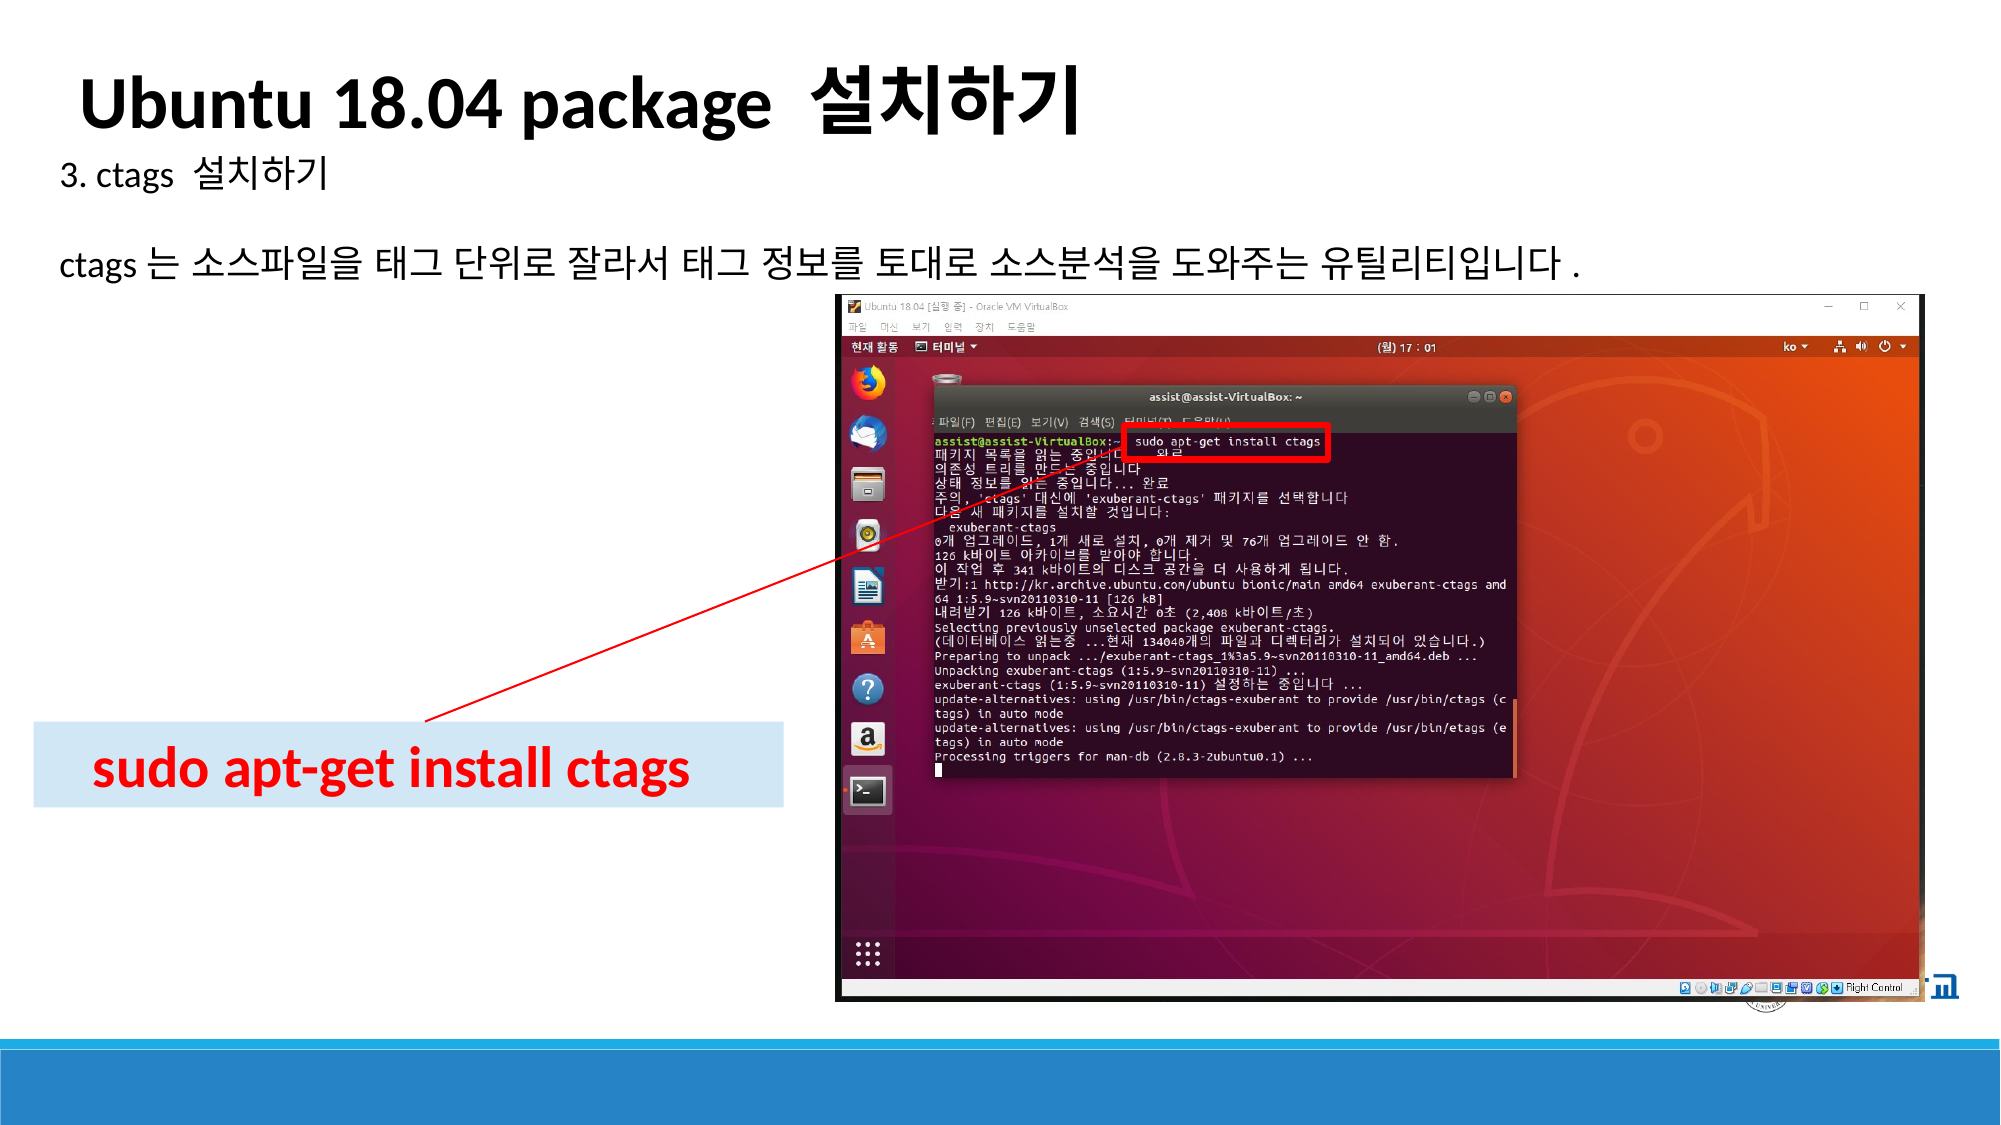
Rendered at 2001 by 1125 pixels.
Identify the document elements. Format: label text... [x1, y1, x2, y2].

text_box 3. ctags 설치하기 ctags는 소스파일을 태그 단위로 잘라서 태그 정보를 토대로 소스분석을 도와주는 유틸리티입니다. [44, 143, 1915, 293]
text_box Ubuntu 18.04 package 설치하기 [64, 45, 1869, 143]
picture [834, 293, 1968, 1035]
text_box sudo apt-get install ctags [64, 721, 786, 807]
text_box [32, 720, 785, 809]
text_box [424, 445, 1125, 723]
